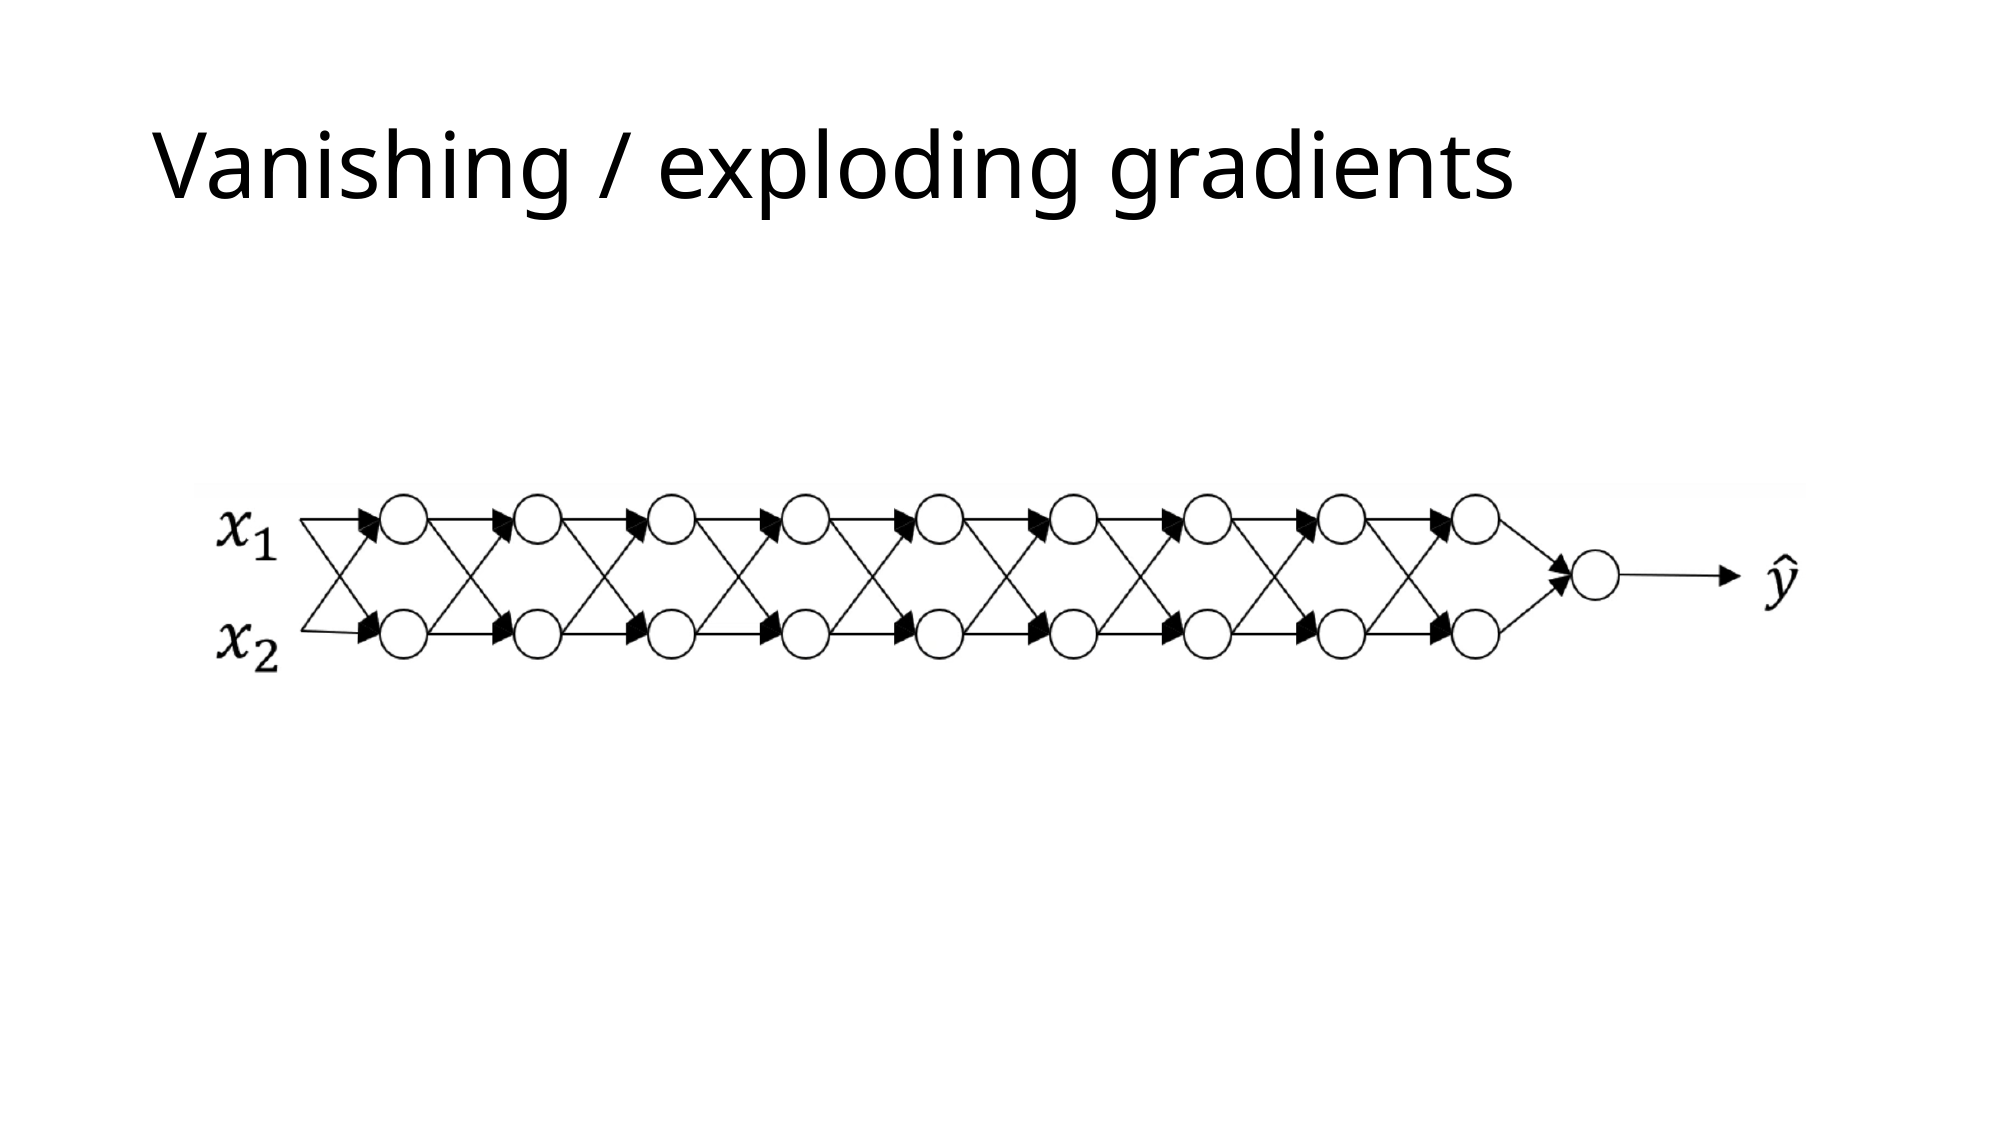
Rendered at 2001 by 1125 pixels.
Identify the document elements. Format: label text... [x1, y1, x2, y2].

title Vanishing / exploding gradients [137, 59, 1863, 278]
picture [194, 483, 1806, 690]
